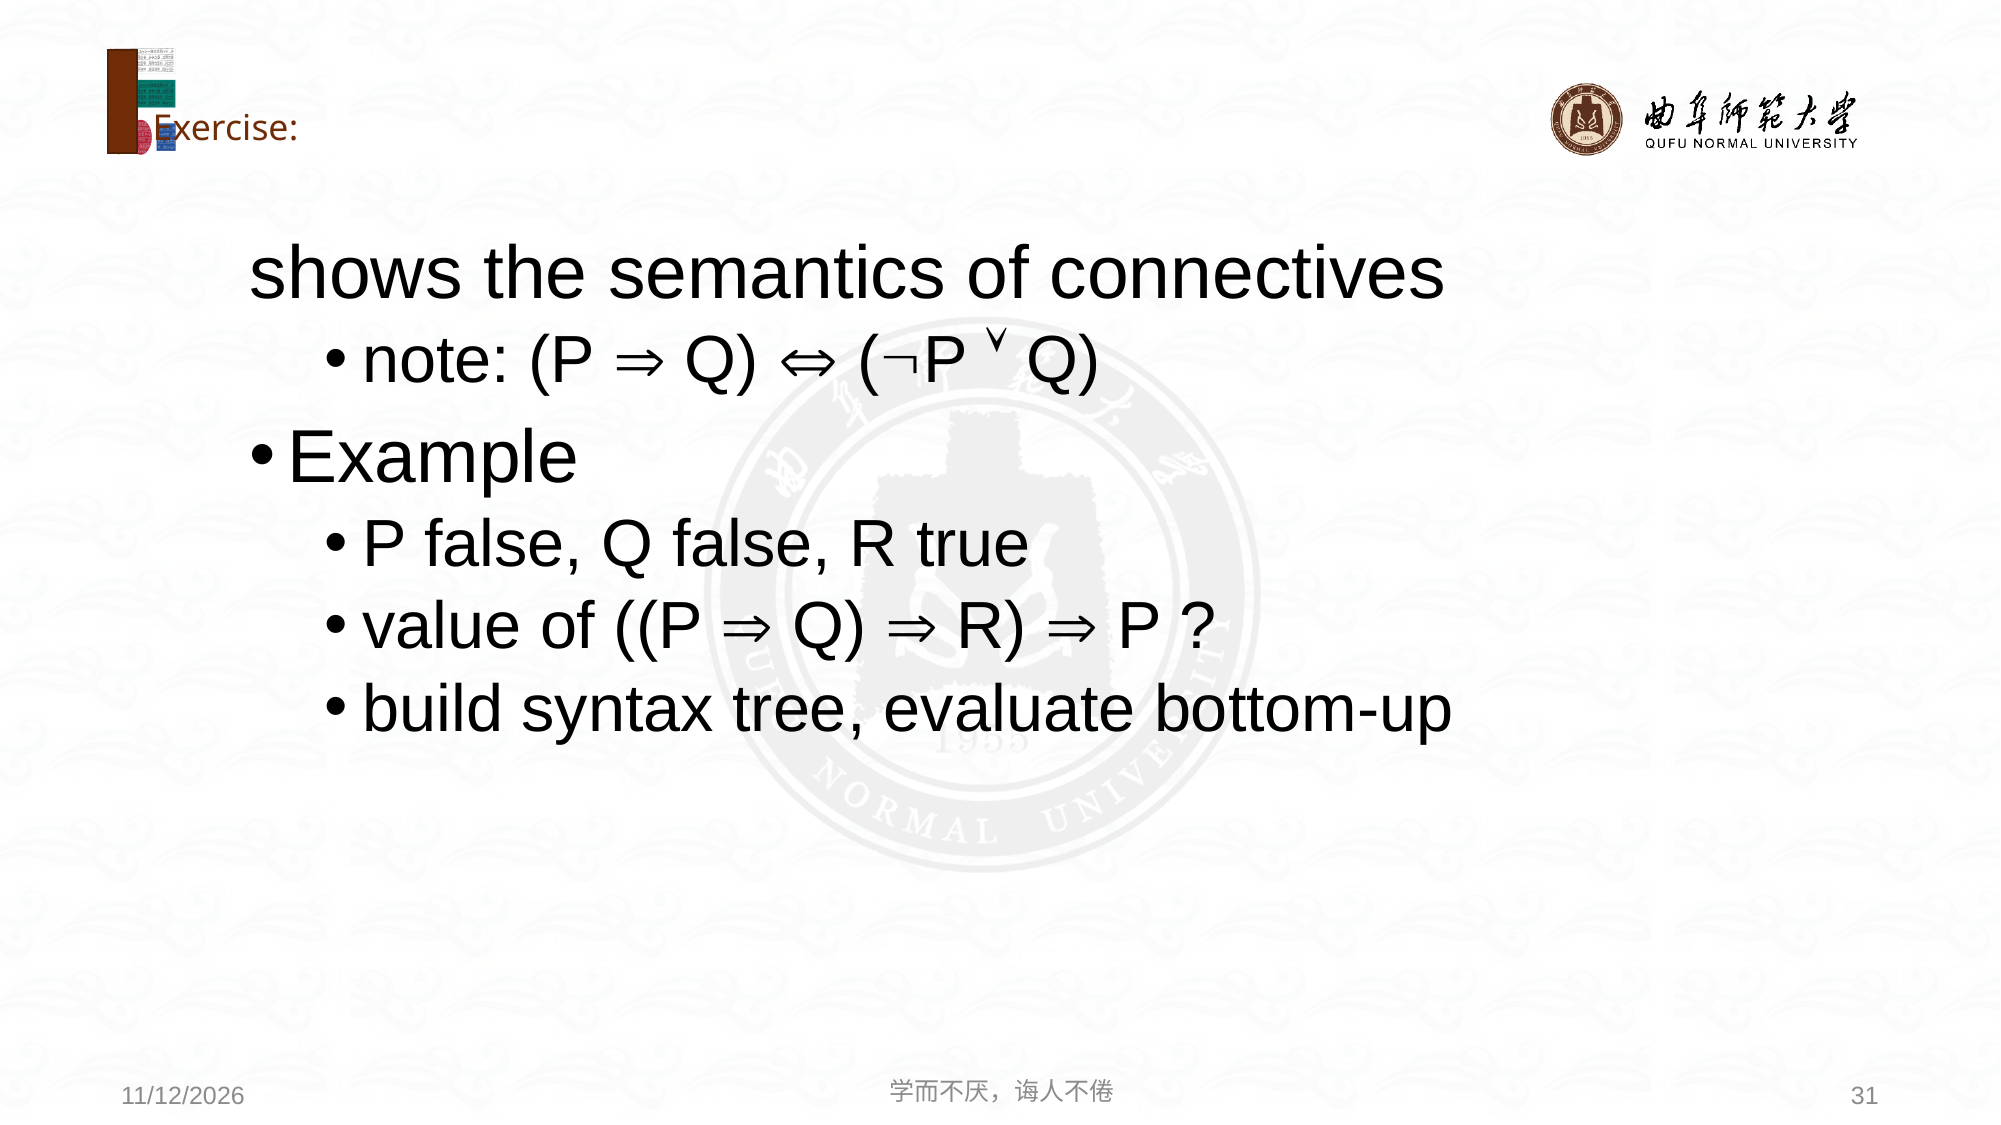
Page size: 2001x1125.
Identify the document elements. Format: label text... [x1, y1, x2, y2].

title Exercise: [137, 101, 873, 200]
slide_number 31 [1443, 1065, 1894, 1125]
picture [117, 154, 137, 160]
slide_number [106, 1065, 557, 1125]
picture [1543, 75, 1894, 158]
picture [108, 46, 176, 101]
text_box shows the semantics of connectives note: (P  Q)  (P  Q) Example P false, Q false, R true value of ((P  Q)  R)  P ? build syntax tree, evaluate bottom-up [235, 226, 1511, 1027]
footer 学而不厌，诲人不倦 [664, 1063, 1340, 1124]
